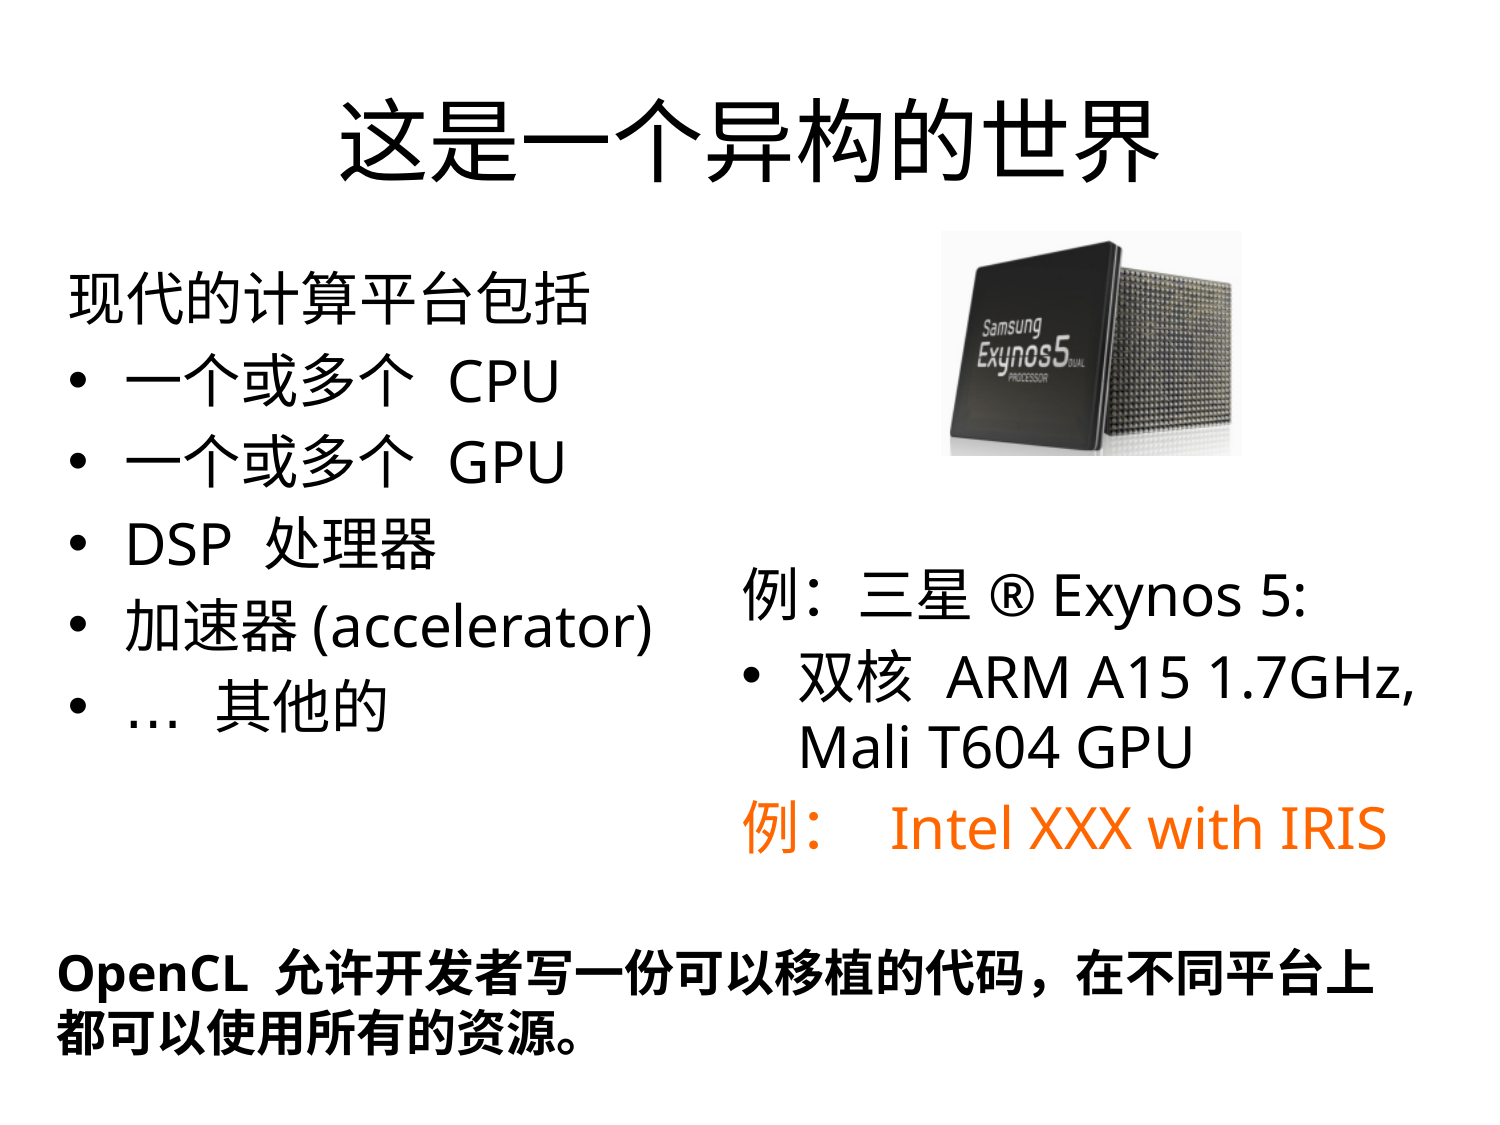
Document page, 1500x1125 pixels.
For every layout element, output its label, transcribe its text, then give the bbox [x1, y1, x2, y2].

text_box 这是一个异构的世界 [74, 45, 1425, 233]
text_box 现代的计算平台包括 一个或多个 CPU 一个或多个 GPU DSP 处理器 加速器(accelerator) … 其他的 [53, 255, 716, 904]
picture [940, 231, 1243, 456]
text_box 例：三星® Exynos 5: 双核 ARM A15 1.7GHz, Mali T604 GPU 例： Intel XXX with IRIS [726, 550, 1483, 904]
text_box OpenCL 允许开发者写一份可以移植的代码，在不同平台上都可以使用所有的资源。 [41, 857, 1435, 1069]
